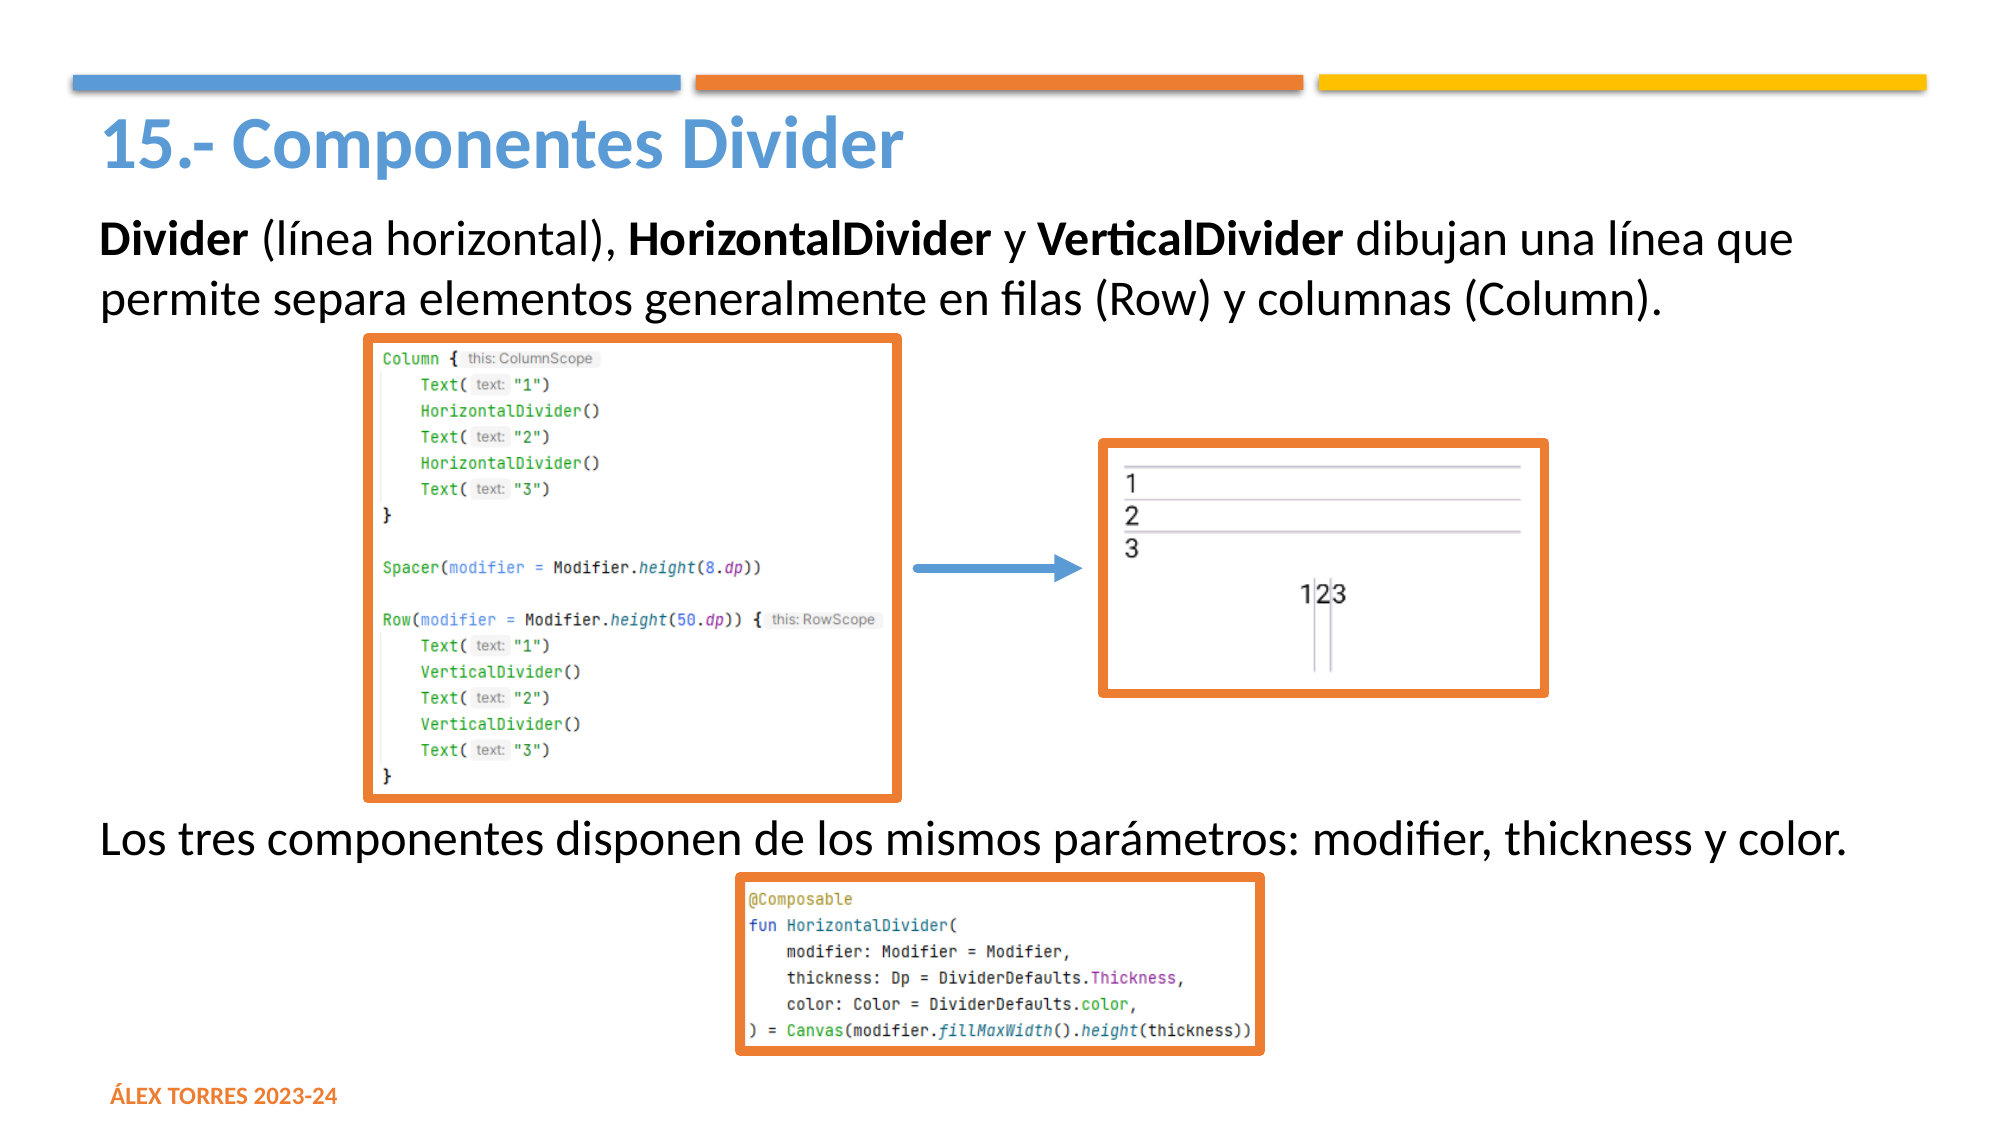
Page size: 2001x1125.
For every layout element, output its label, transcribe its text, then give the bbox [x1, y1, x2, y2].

picture [744, 881, 1256, 1047]
picture [371, 342, 893, 795]
text_box Divider (línea horizontal), HorizontalDivider y VerticalDivider dibujan una línea que permite separa elementos generalmente en filas (Row) y columnas (Column). Los tres componentes disponen de los mismos parámetros: modifier, thickness y color. [85, 190, 1915, 1074]
text_box 15.- Componentes Divider [85, 78, 1915, 188]
picture [1106, 446, 1541, 690]
